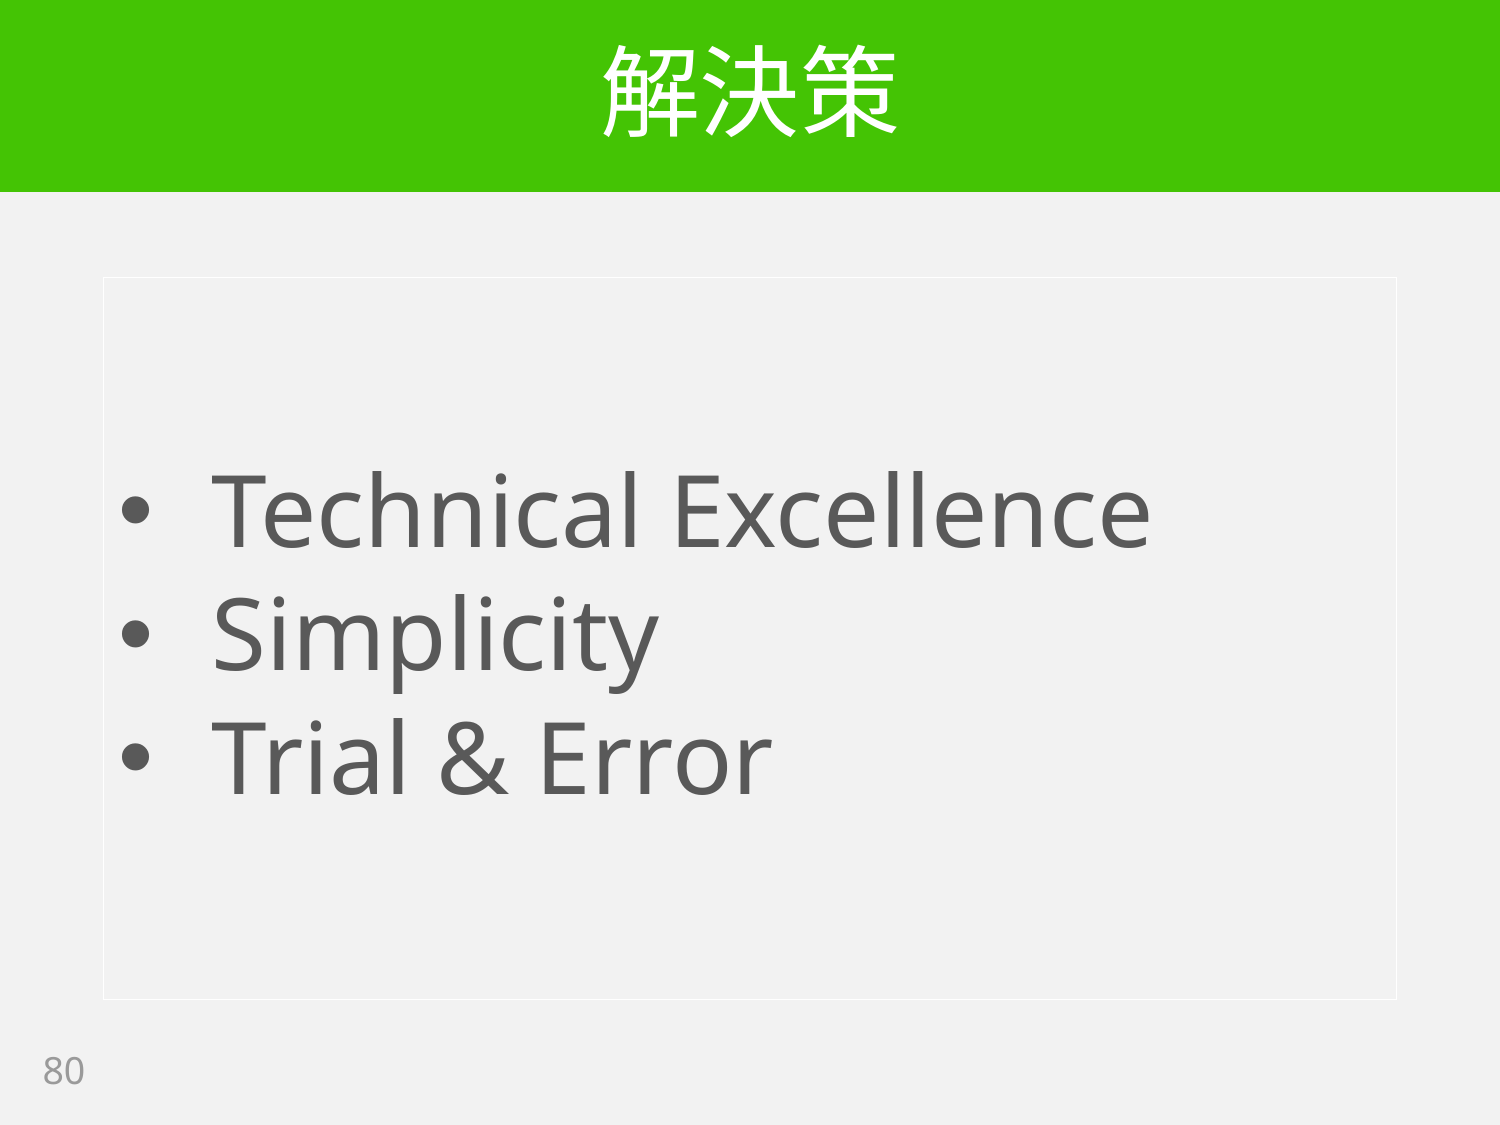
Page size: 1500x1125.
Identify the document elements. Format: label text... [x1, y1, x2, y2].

list Technical Excellence Simplicity Trial & Error [103, 277, 1397, 1000]
title 解決策 [0, 53, 1500, 140]
slide_number 80 [27, 1042, 146, 1102]
